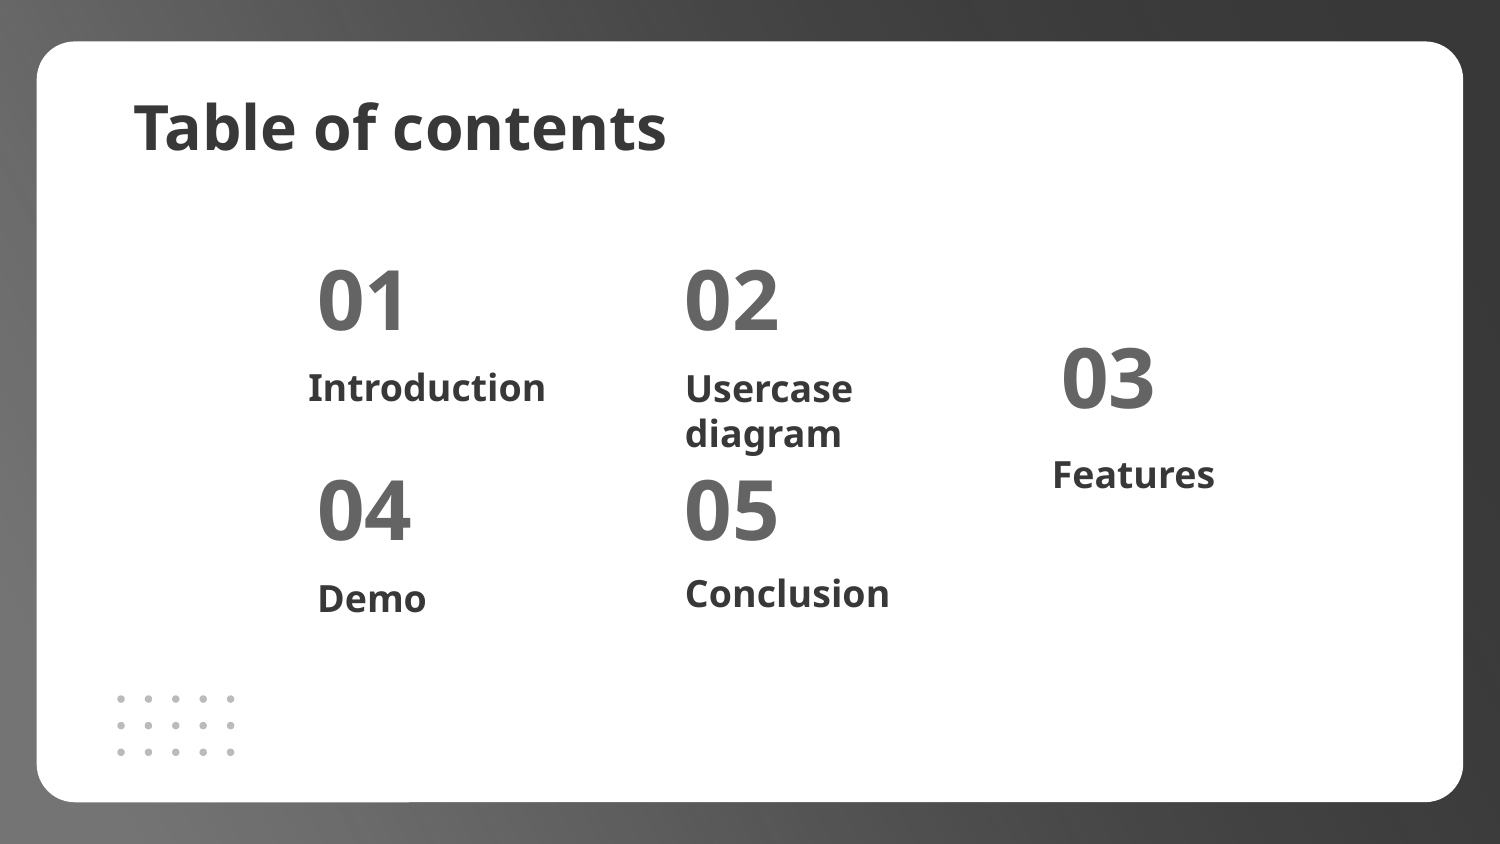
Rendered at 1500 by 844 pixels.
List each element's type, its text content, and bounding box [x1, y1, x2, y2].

title 01 [302, 272, 453, 348]
subtitle Conclusion [669, 555, 1015, 631]
title 02 [669, 272, 820, 349]
subtitle Features [1036, 436, 1382, 512]
title 03 [1046, 349, 1197, 436]
subtitle Demo [302, 560, 648, 635]
subtitle Usercase diagram [669, 349, 1015, 425]
title 05 [669, 482, 820, 555]
title 04 [302, 482, 453, 560]
subtitle Introduction [293, 348, 639, 424]
title Table of contents [118, 72, 1382, 167]
